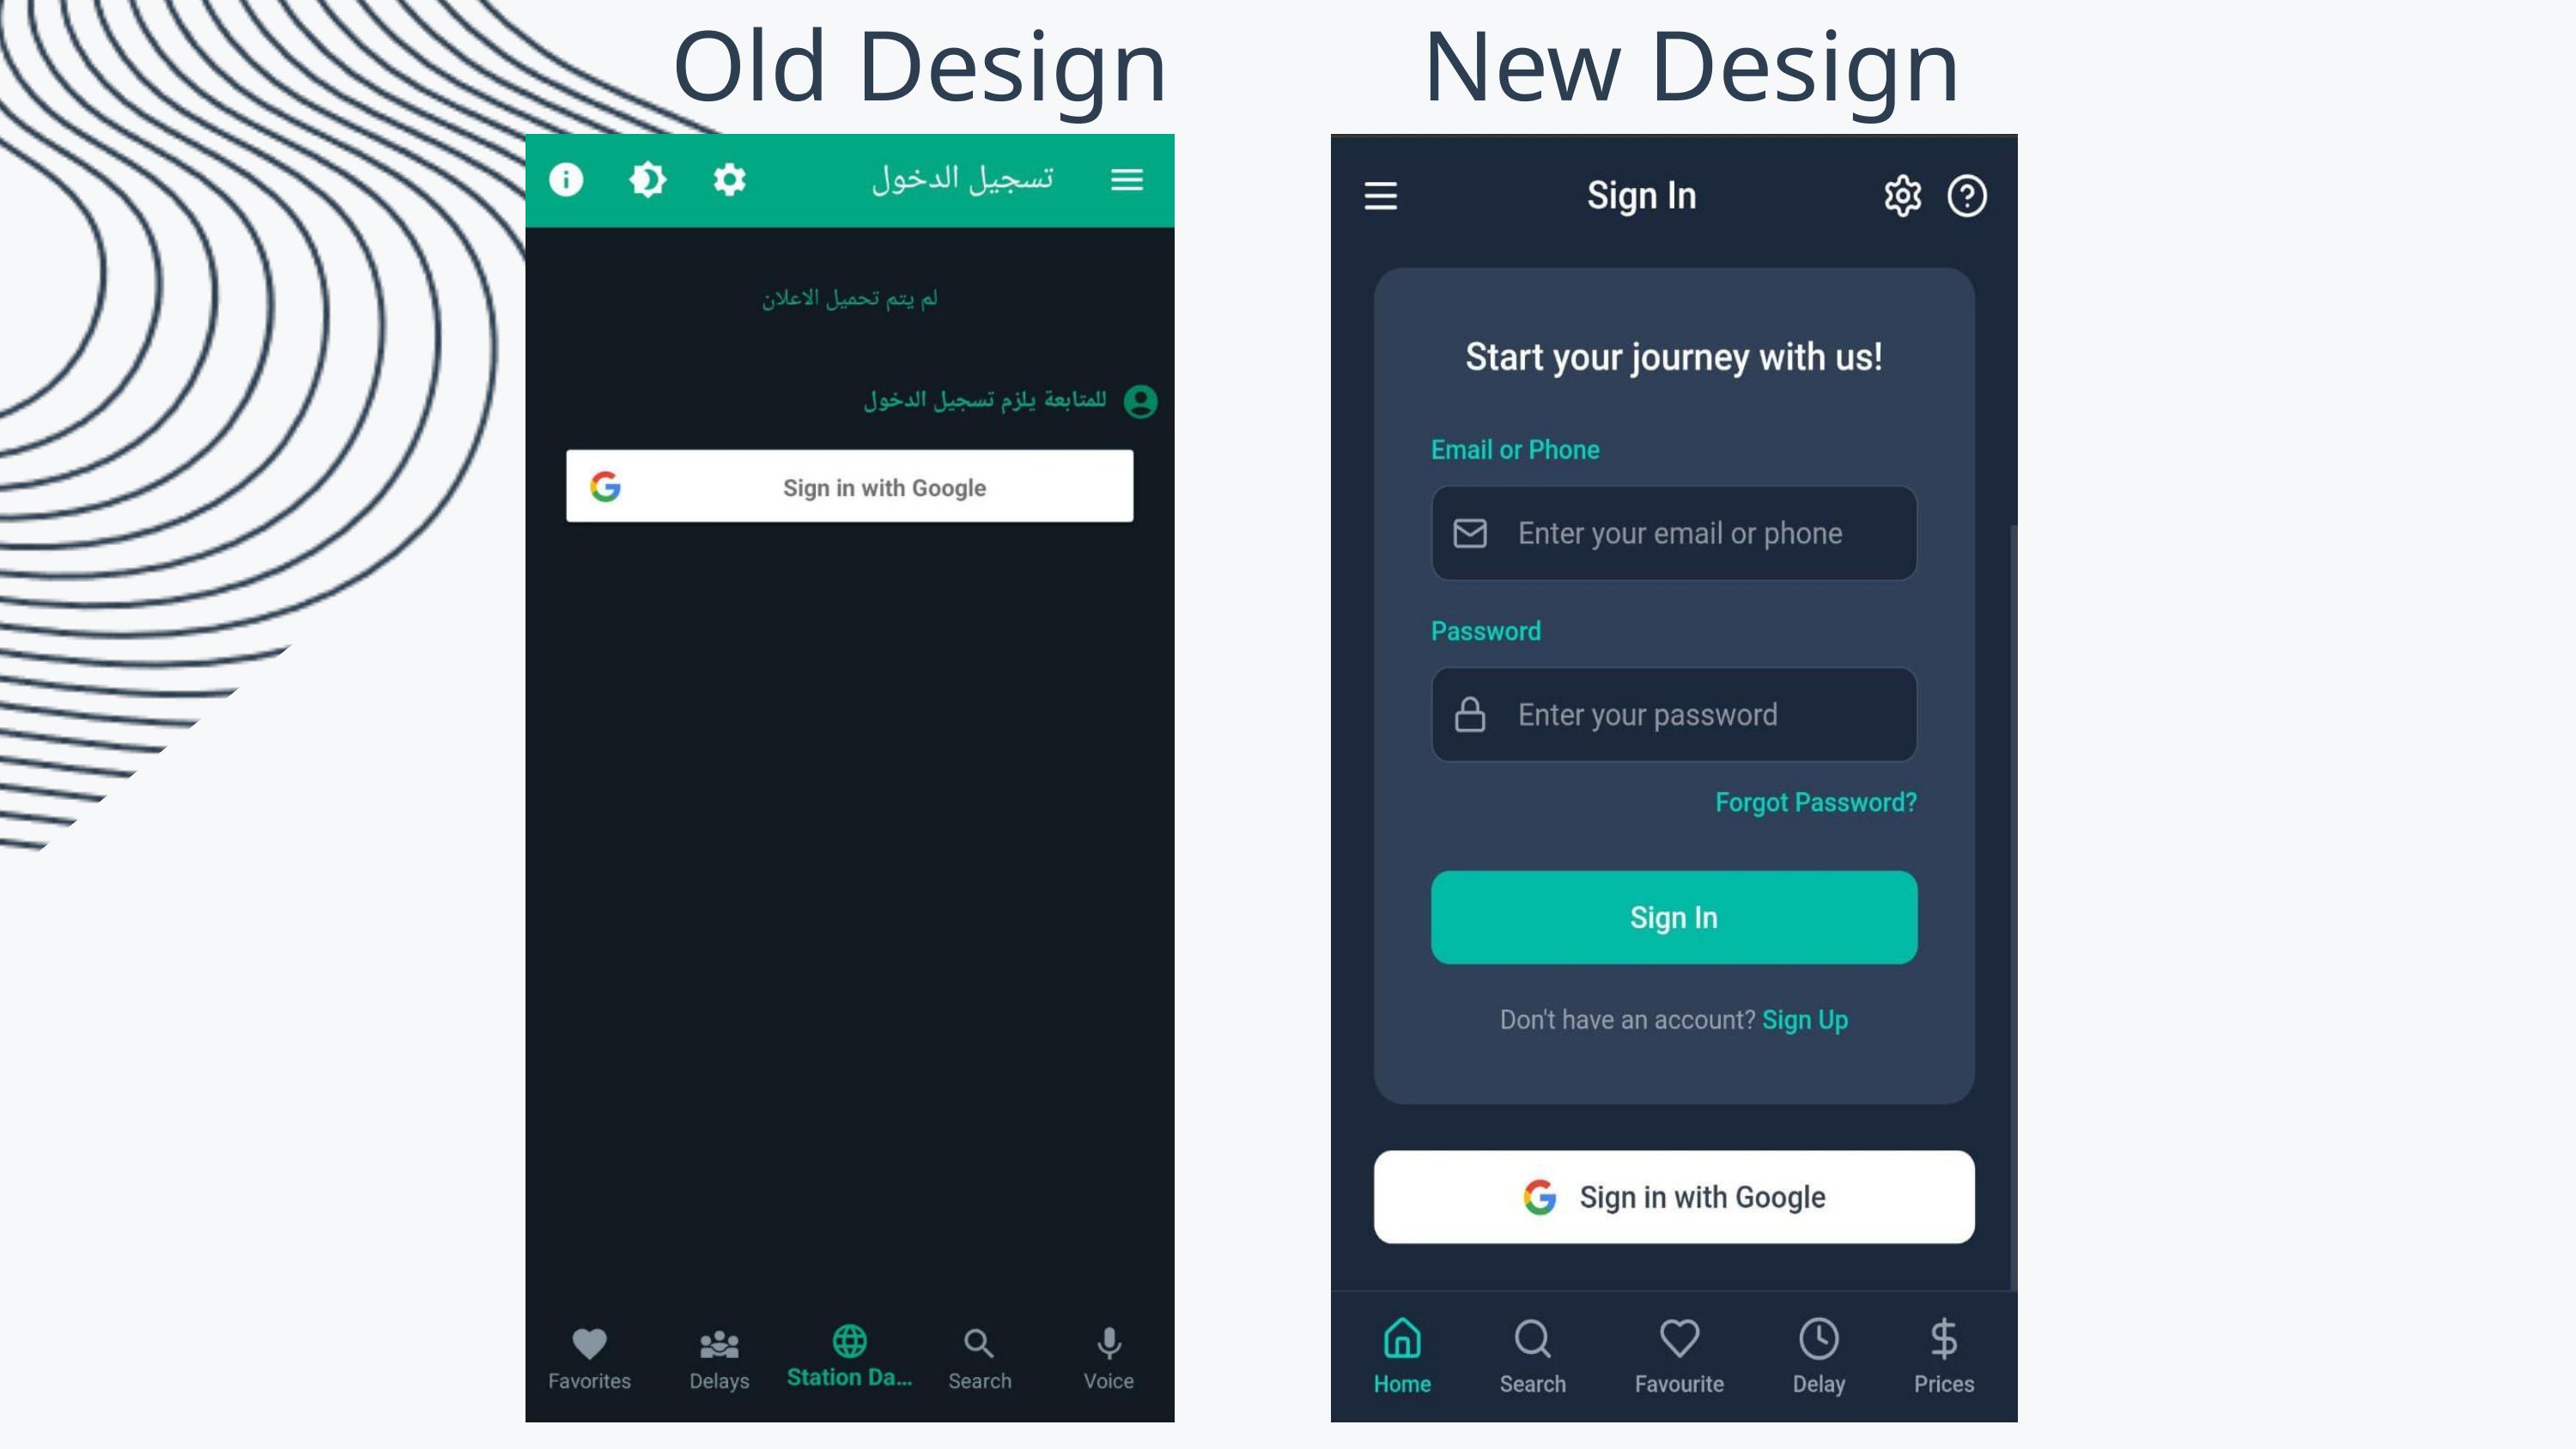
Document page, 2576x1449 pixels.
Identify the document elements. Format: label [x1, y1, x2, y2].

picture [526, 133, 1175, 1422]
picture [1330, 133, 2019, 1422]
text_box [0, 0, 521, 883]
text_box [118, 0, 2576, 342]
